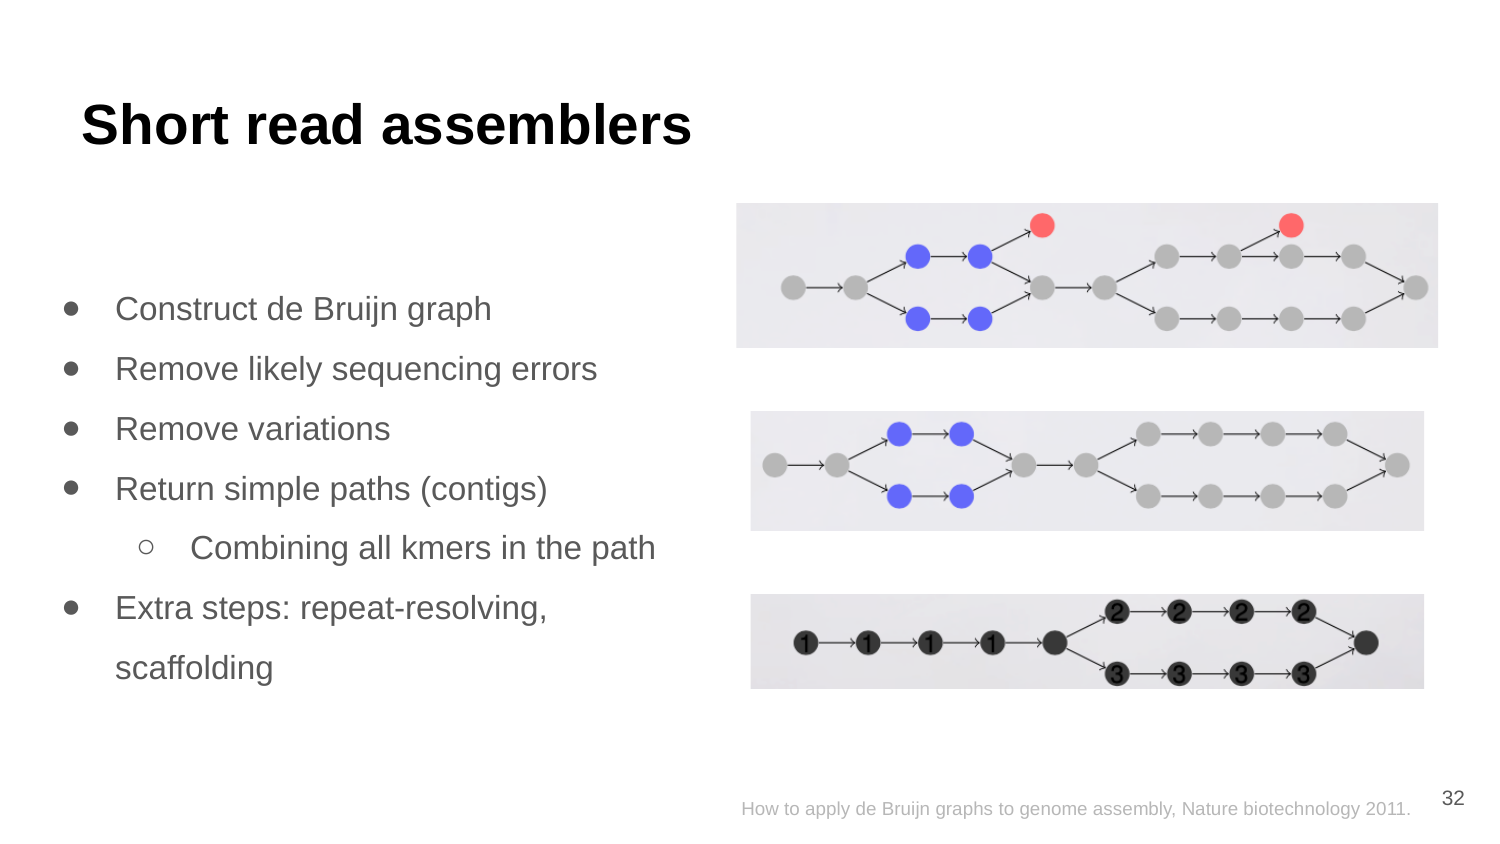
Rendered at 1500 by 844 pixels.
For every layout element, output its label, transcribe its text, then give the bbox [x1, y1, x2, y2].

text_box How to apply de Bruijn graphs to genome assembly, Nature biotechnology 2011. [726, 785, 1435, 831]
picture [736, 203, 1439, 349]
title Short read assemblers [51, 72, 1449, 167]
picture [750, 594, 1425, 689]
picture [750, 411, 1425, 531]
list Construct de Bruijn graph Remove likely sequencing errors Remove variations Return simple paths (contigs) Combining all kmers in the path Extra steps: repeat-resolving, scaffolding [25, 251, 699, 651]
slide_number ‹#› [1389, 764, 1480, 830]
